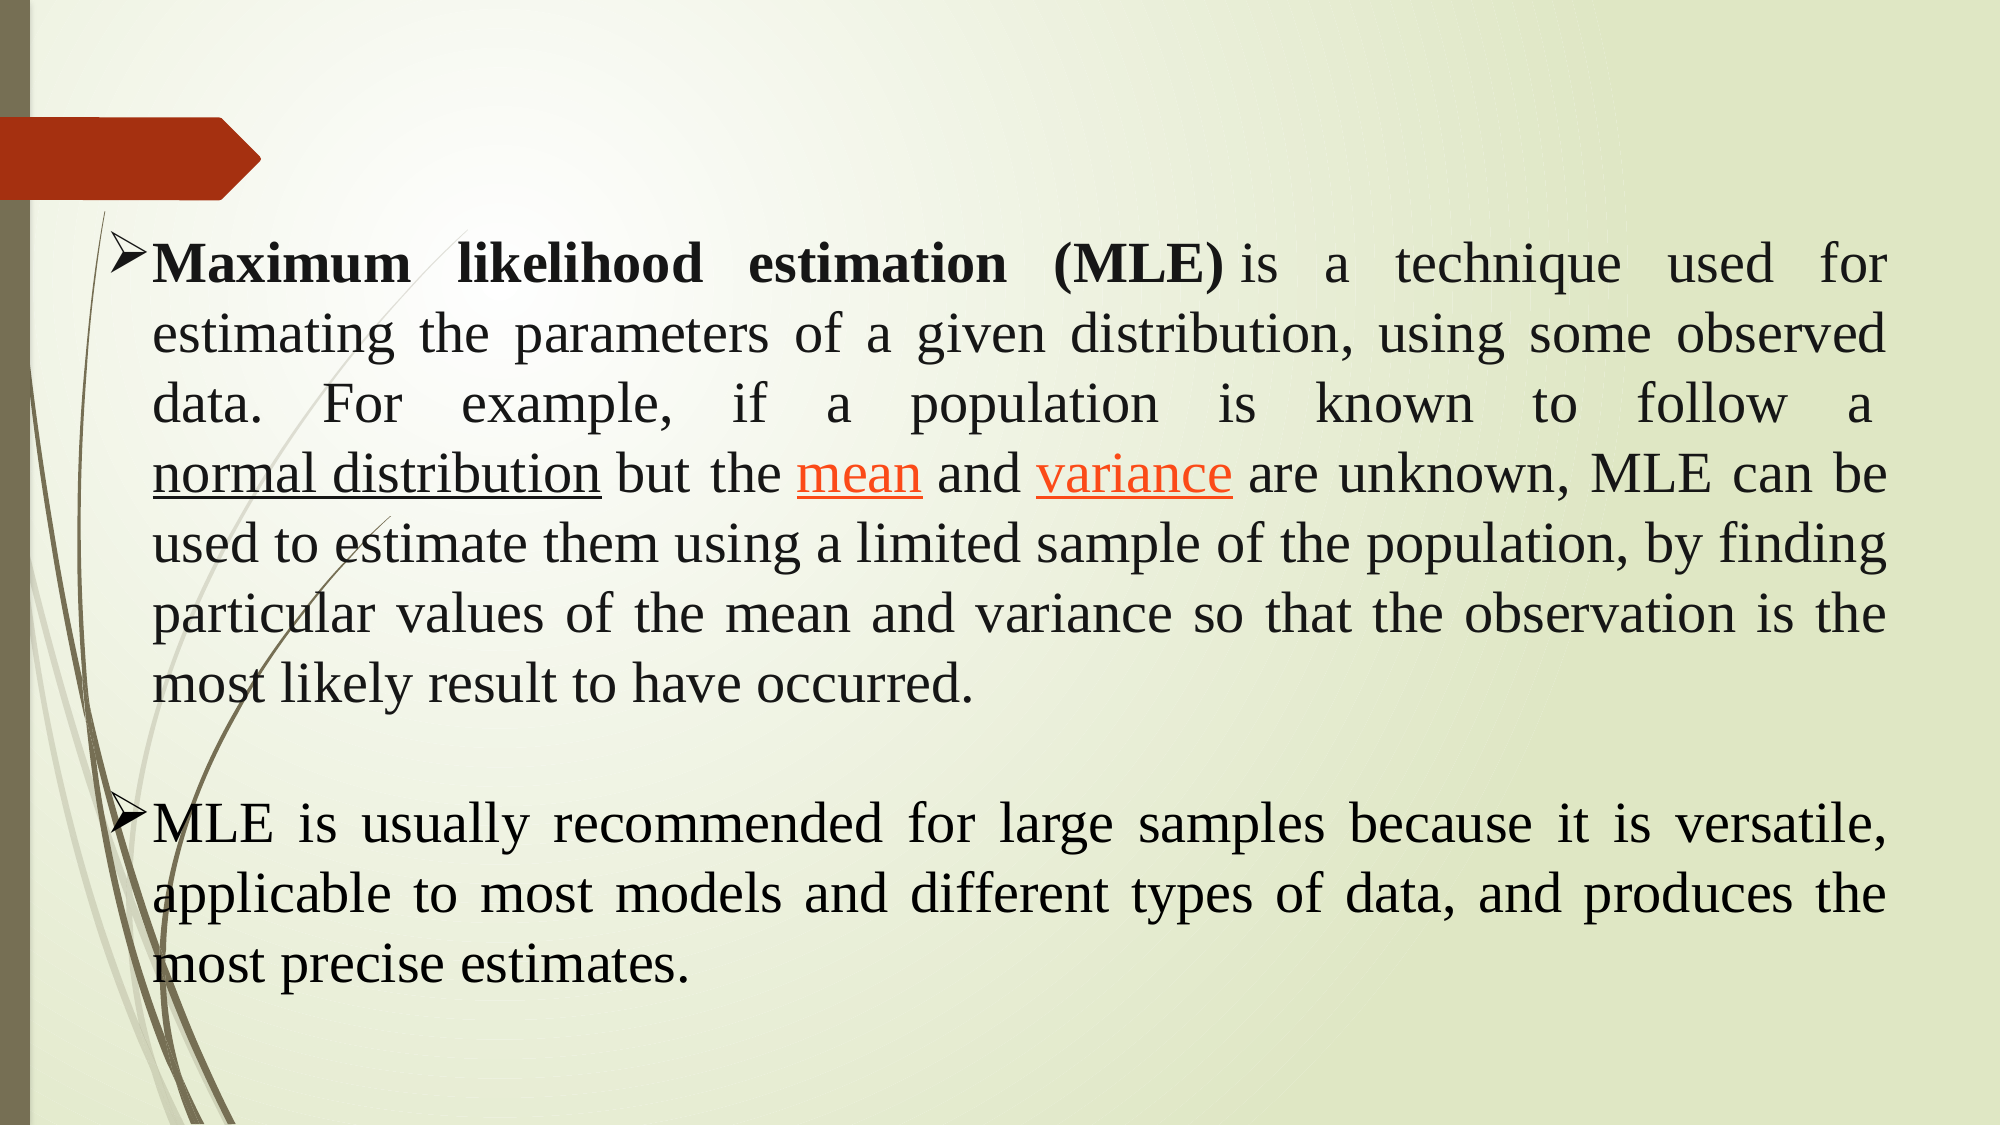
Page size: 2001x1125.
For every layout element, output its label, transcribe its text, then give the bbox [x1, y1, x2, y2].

text_box Maximum likelihood estimation (MLE) is a technique used for estimating the parameters of a given distribution, using some observed data. For example, if a population is known to follow a normal distribution but the mean and variance are unknown, MLE can be used to estimate them using a limited sample of the population, by finding particular values of the mean and variance so that the observation is the most likely result to have occurred. MLE is usually recommended for large samples because it is versatile, applicable to most models and different types of data, and produces the most precise estimates. [91, 217, 1904, 1072]
